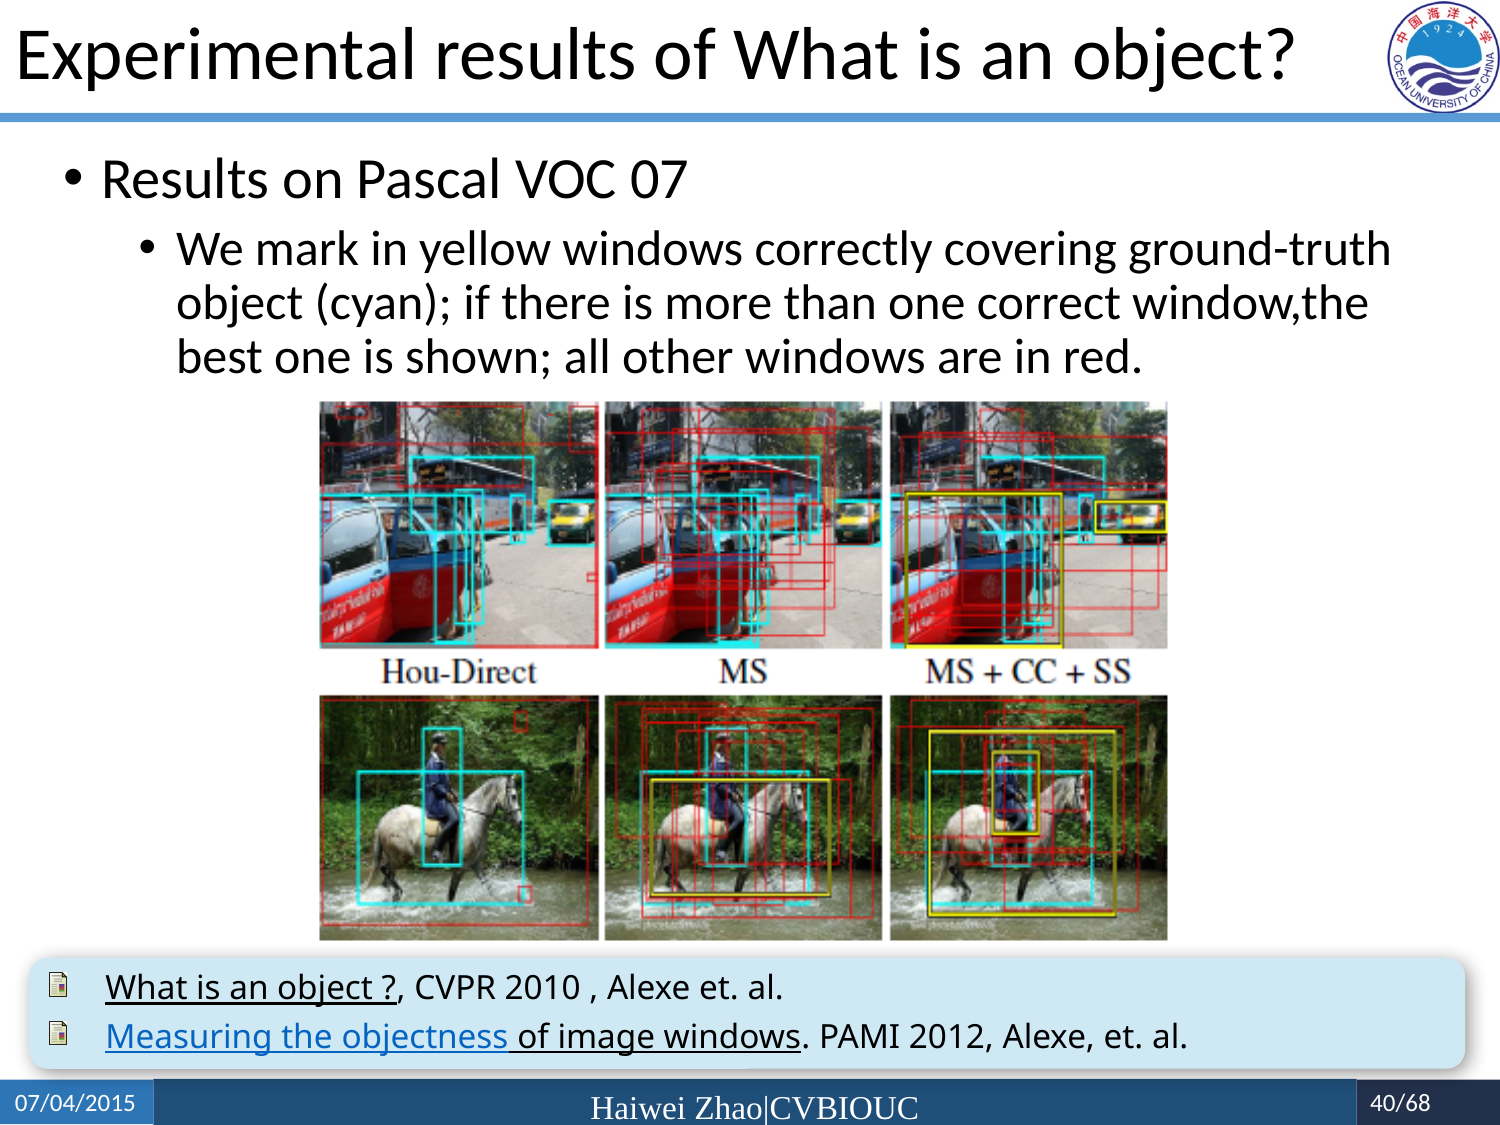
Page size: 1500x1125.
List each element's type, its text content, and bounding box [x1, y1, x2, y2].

picture [1387, 1, 1500, 112]
picture [49, 972, 73, 997]
title Experimental results of What is an object? [0, 0, 1375, 110]
text_box What is an object ?, CVPR 2010 , Alexe et. al. Measuring the objectness of image windows. PAMI 2012, Alexe, et. al. [28, 956, 1467, 1070]
picture [49, 1021, 73, 1045]
list Results on Pascal VOC 07 We mark in yellow windows correctly covering ground-truth object (cyan); if there is more than one correct window,the best one is shown; all other windows are in red. [48, 141, 1446, 949]
picture [316, 398, 1172, 943]
